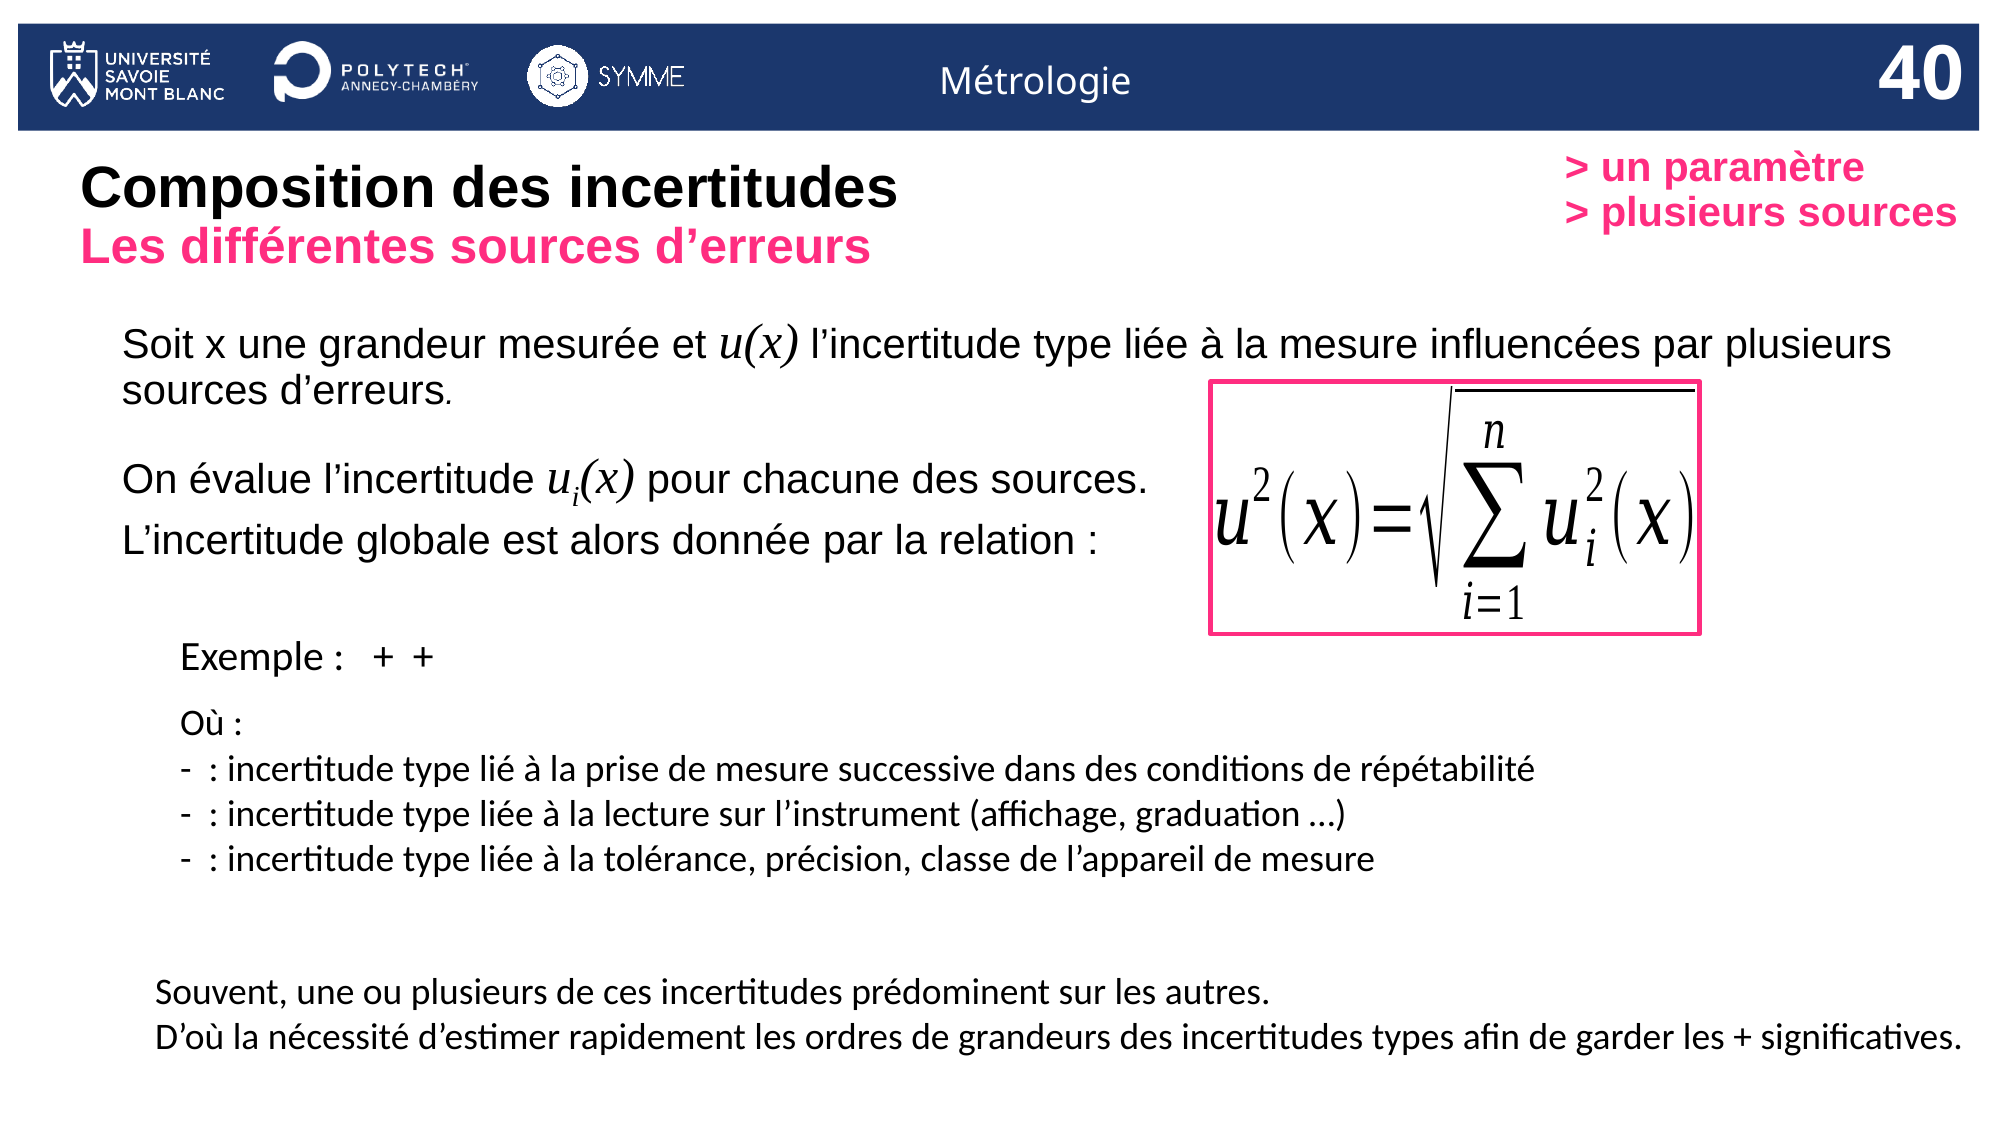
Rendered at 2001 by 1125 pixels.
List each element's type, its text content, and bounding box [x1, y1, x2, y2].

text_box On évalue l’incertitude ui(x) pour chacune des sources. L’incertitude globale est alors donnée par la relation : [107, 437, 1208, 571]
text_box Soit x une grandeur mesurée et u(x) l’incertitude type liée à la mesure influencées par plusieurs sources d’erreurs. [107, 307, 1938, 430]
picture [50, 41, 224, 107]
slide_number 40 [1804, 45, 1980, 106]
text_box Composition des incertitudes Les différentes sources d’erreurs [65, 132, 1791, 300]
text_box > un paramètre > plusieurs sources [1791, 137, 1977, 243]
text_box Souvent, une ou plusieurs de ces incertitudes prédominent sur les autres. D’où la nécessité d’estimer rapidement les ordres de grandeurs des incertitudes types afin de garder les + significatives. [140, 959, 2000, 1092]
picture [527, 45, 684, 107]
picture [274, 41, 478, 102]
text_box On évalue l’incertitude ui(x) pour chacune des sources. L’incertitude globale est alors donnée par la relation : [1213, 437, 1434, 571]
